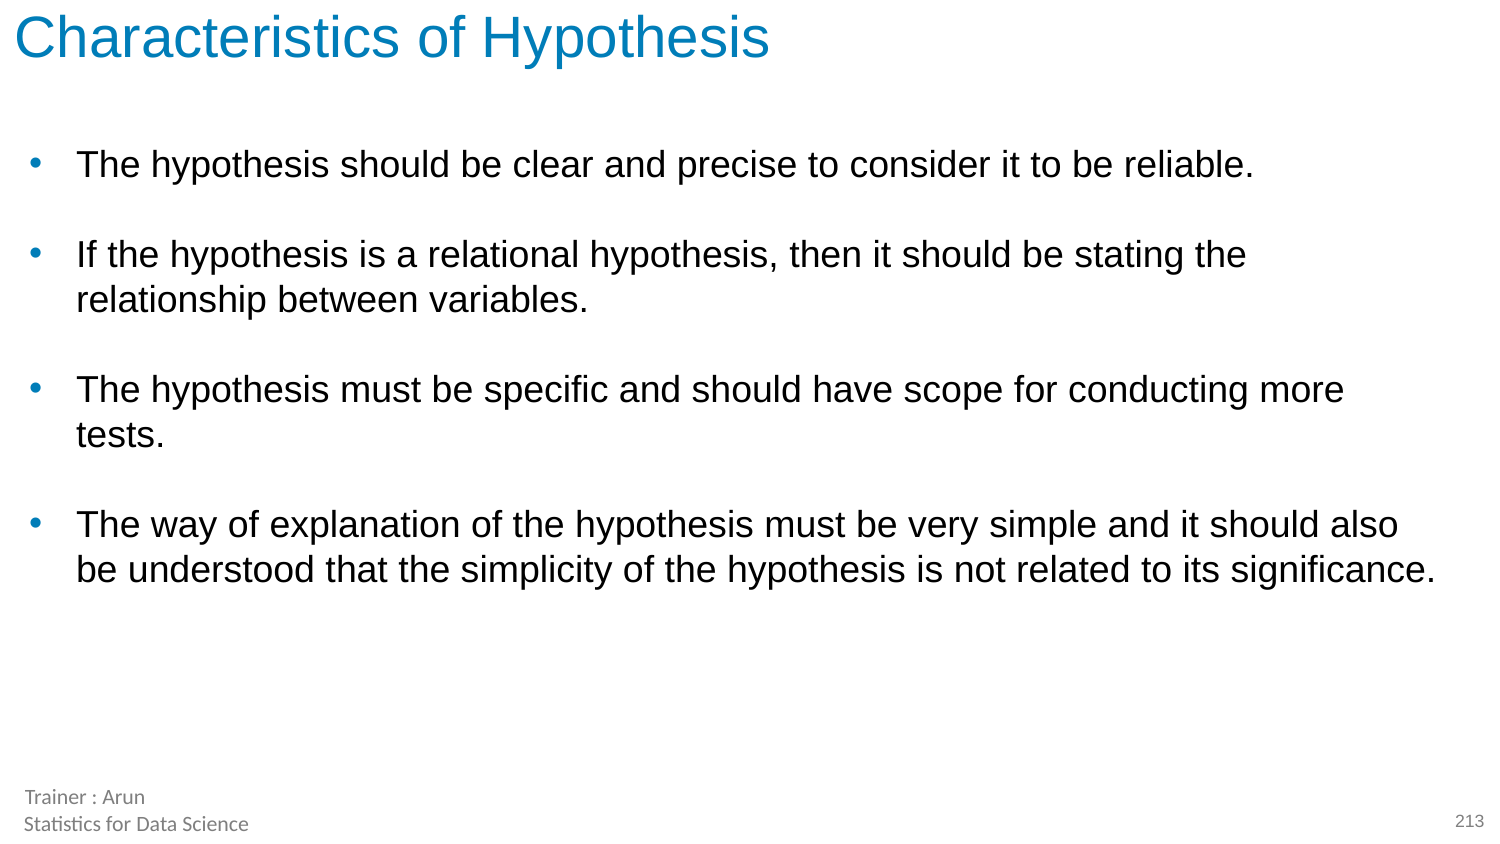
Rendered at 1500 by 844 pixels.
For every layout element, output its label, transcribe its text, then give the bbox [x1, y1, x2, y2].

title Characteristics of Hypothesis [0, 0, 1350, 105]
text_box The hypothesis should be clear and precise to consider it to be reliable. If the hypothesis is a relational hypothesis, then it should be stating the relationship between variables. The hypothesis must be specific and should have scope for conducting more tests. The way of explanation of the hypothesis must be very simple and it should also be understood that the simplicity of the hypothesis is not related to its significance. [14, 132, 1459, 598]
